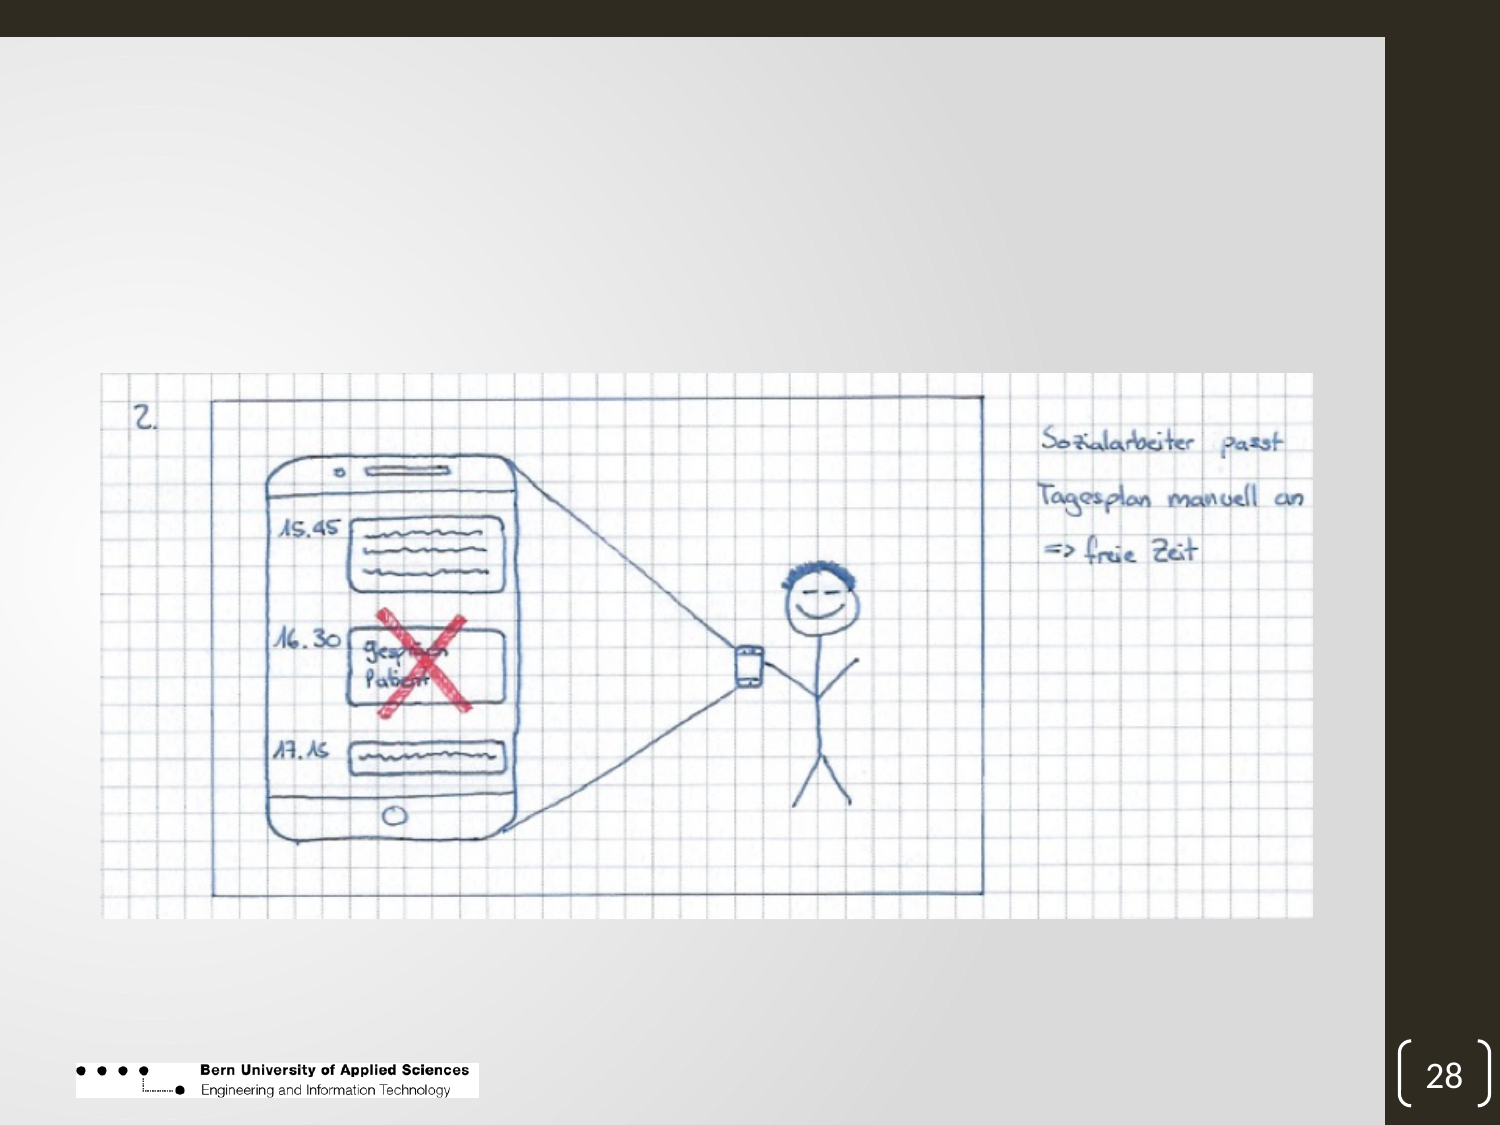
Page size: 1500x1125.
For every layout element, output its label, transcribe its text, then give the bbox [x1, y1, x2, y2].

picture [76, 1063, 479, 1098]
slide_number 28 [1397, 1039, 1492, 1108]
picture [99, 372, 1314, 920]
